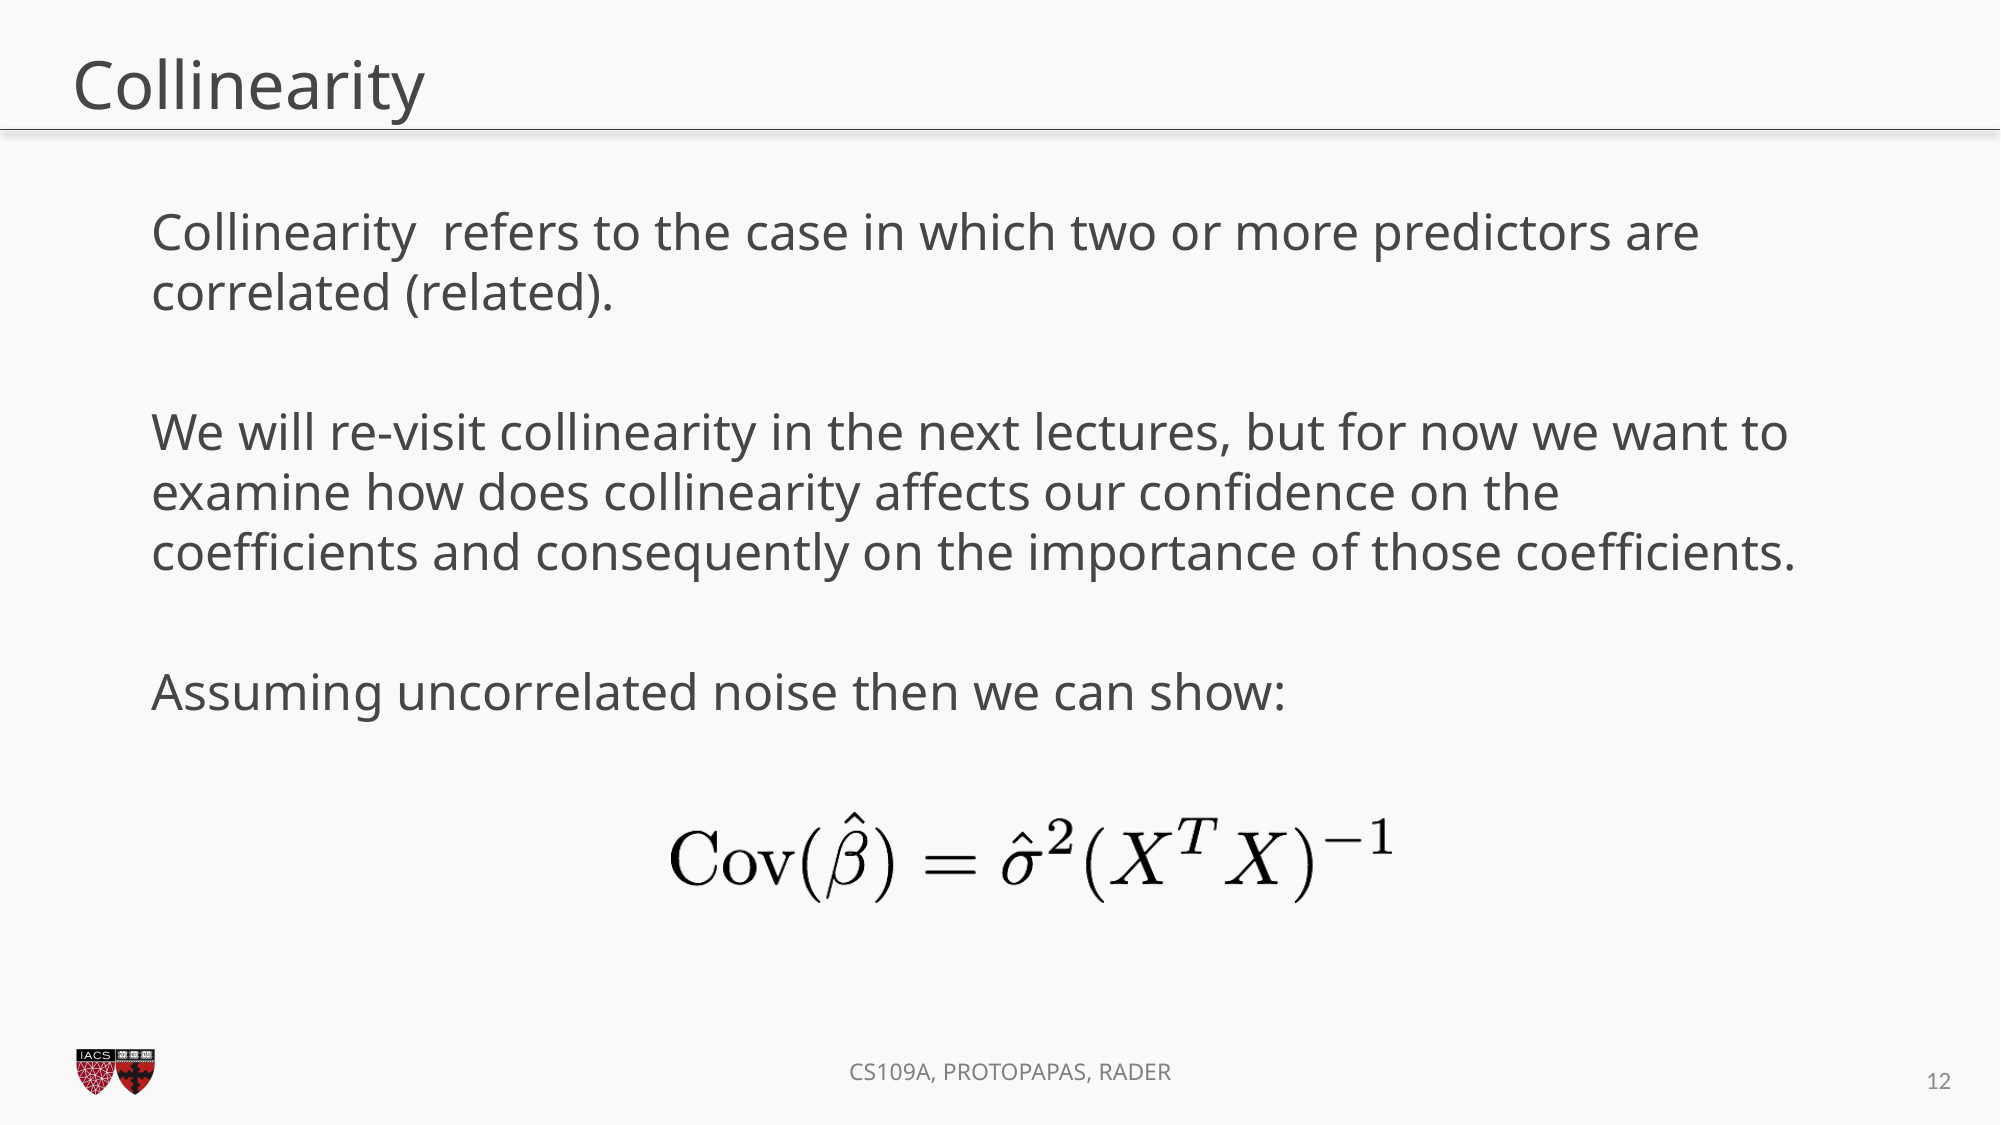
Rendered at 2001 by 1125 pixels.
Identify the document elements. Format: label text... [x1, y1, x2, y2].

picture [75, 1049, 155, 1095]
list Collinearity refers to the case in which two or more predictors are correlated (related). We will re-visit collinearity in the next lectures, but for now we want to examine how does collinearity affects our confidence on the coefficients and consequently on the importance of those coefficients. Assuming uncorrelated noise then we can show: [136, 193, 1831, 540]
picture [671, 811, 1393, 904]
slide_number 11 [1500, 1050, 1967, 1110]
title Collinearity [57, 35, 1943, 162]
